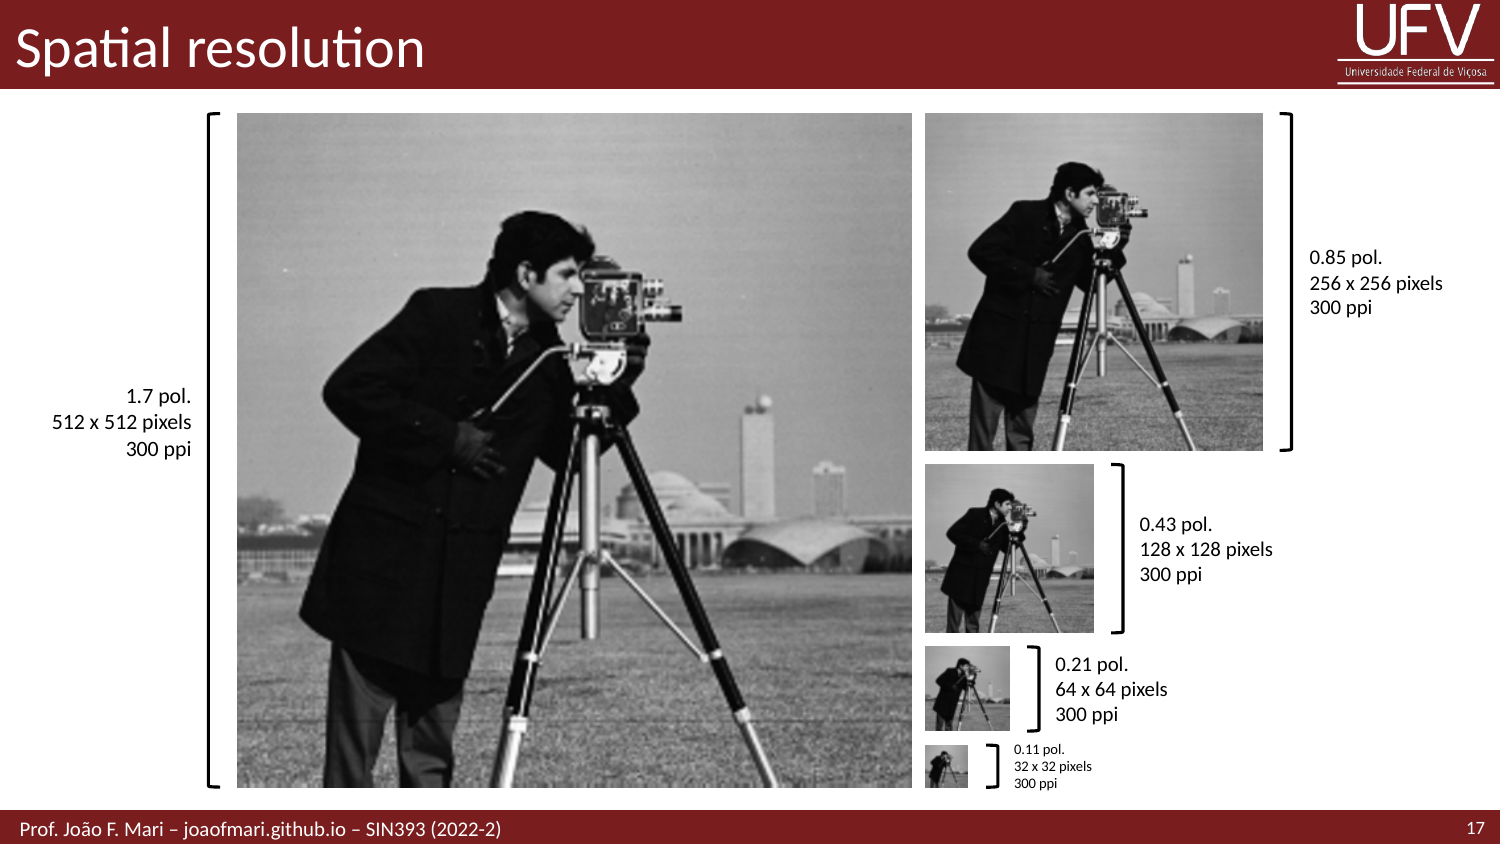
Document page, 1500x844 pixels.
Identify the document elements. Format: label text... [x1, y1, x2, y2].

text_box 0.85 pol. 256 x 256 pixels 300 ppi [1294, 236, 1458, 327]
picture [924, 113, 1263, 451]
picture [924, 646, 1010, 732]
text_box [986, 744, 999, 789]
text_box [1027, 646, 1040, 732]
text_box 0.11 pol. 32 x 32 pixels 300 ppi [999, 732, 1108, 800]
footer Prof. João F. Mari – joaofmari.github.io – SIN393 (2022-2) [0, 812, 1034, 844]
picture [924, 464, 1094, 633]
text_box [207, 112, 221, 788]
title Spatial resolution [0, 0, 1500, 89]
text_box 0.21 pol. 64 x 64 pixels 300 ppi [1040, 643, 1183, 734]
text_box 0.43 pol. 128 x 128 pixels 300 ppi [1124, 503, 1289, 593]
picture [924, 744, 968, 788]
text_box 1.7 pol. 512 x 512 pixels 300 ppi [36, 374, 207, 468]
text_box [1279, 112, 1293, 452]
picture [237, 113, 912, 788]
slide_number 17 [1328, 811, 1500, 844]
text_box [1111, 463, 1124, 634]
